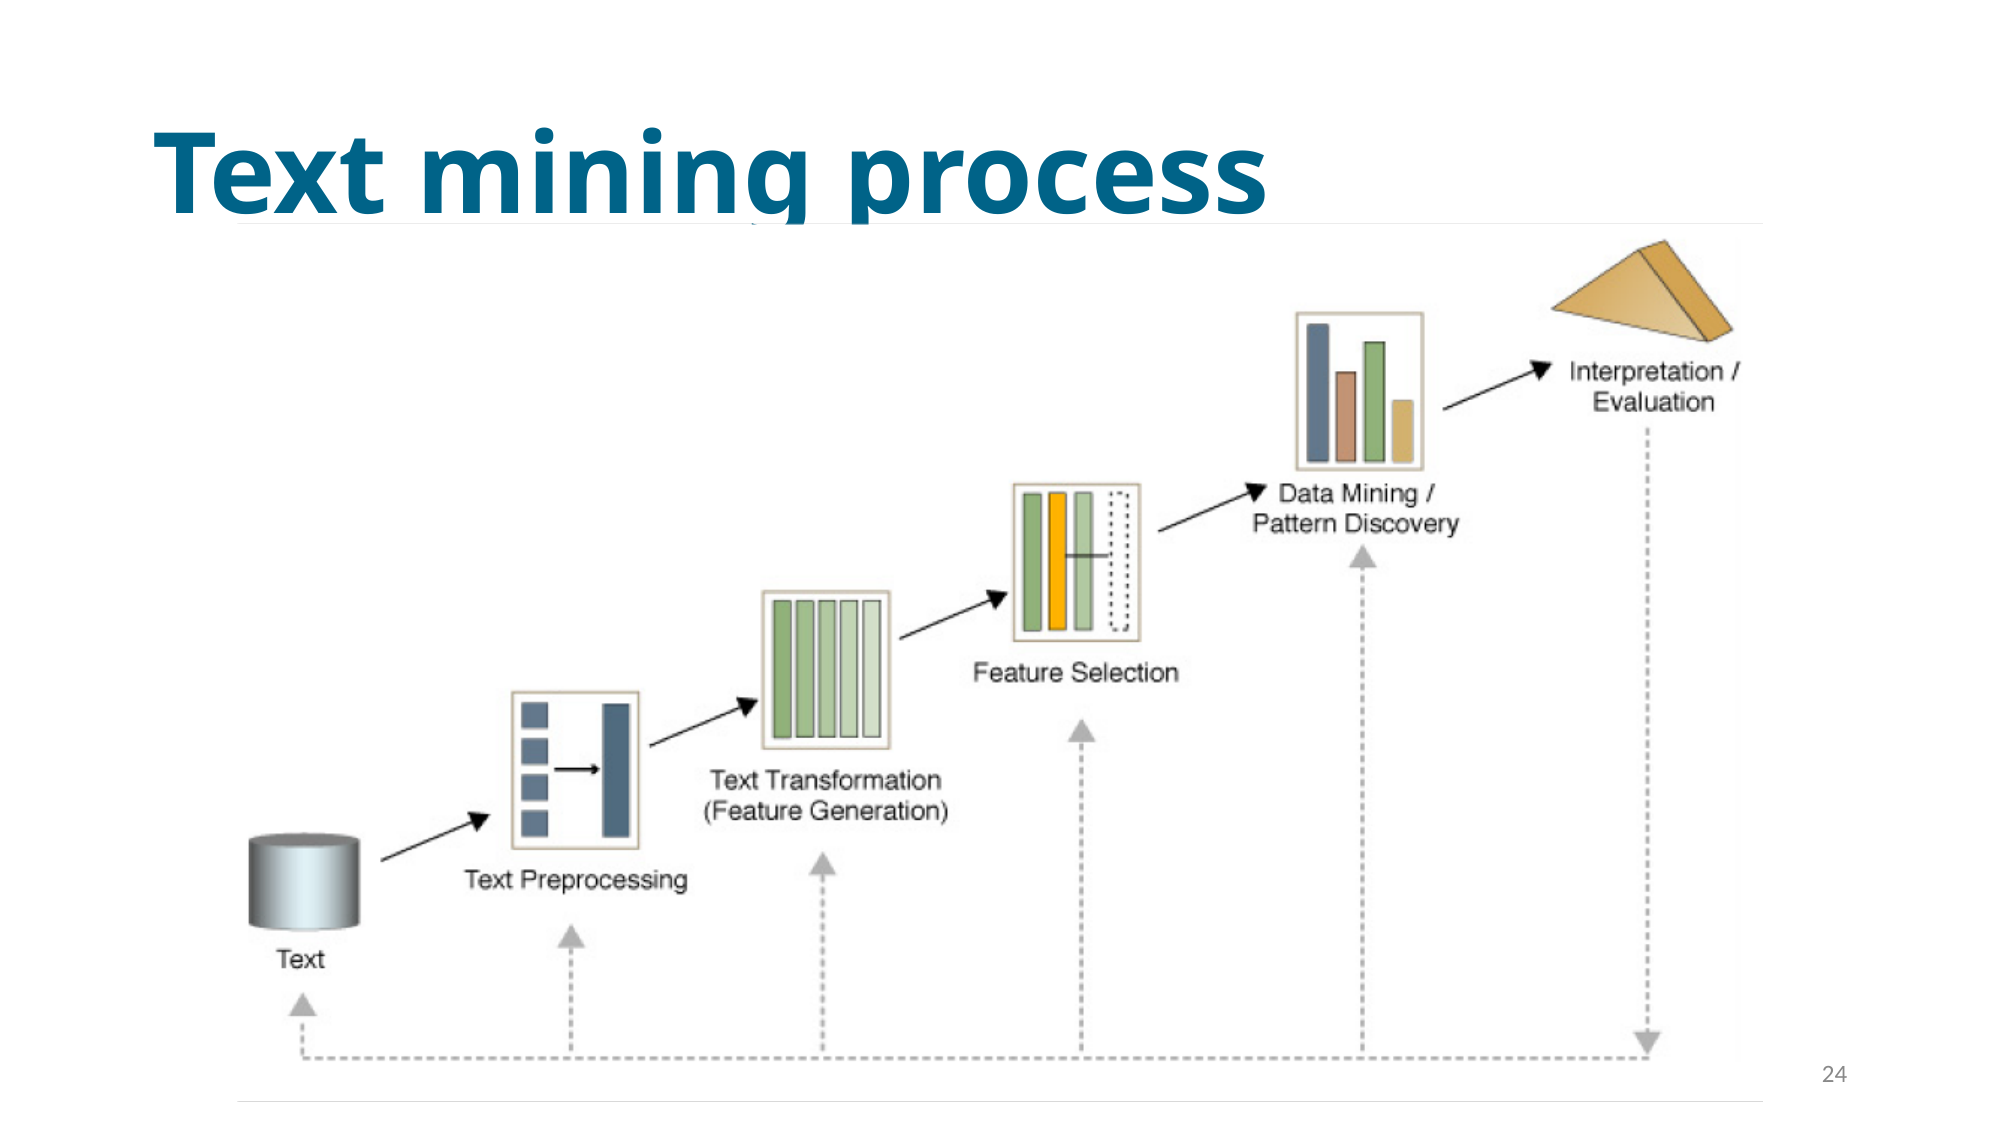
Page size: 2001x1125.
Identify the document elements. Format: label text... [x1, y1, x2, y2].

slide_number 24 [1763, 1042, 1863, 1103]
picture [237, 222, 1763, 1103]
title Text mining process [137, 59, 1863, 278]
